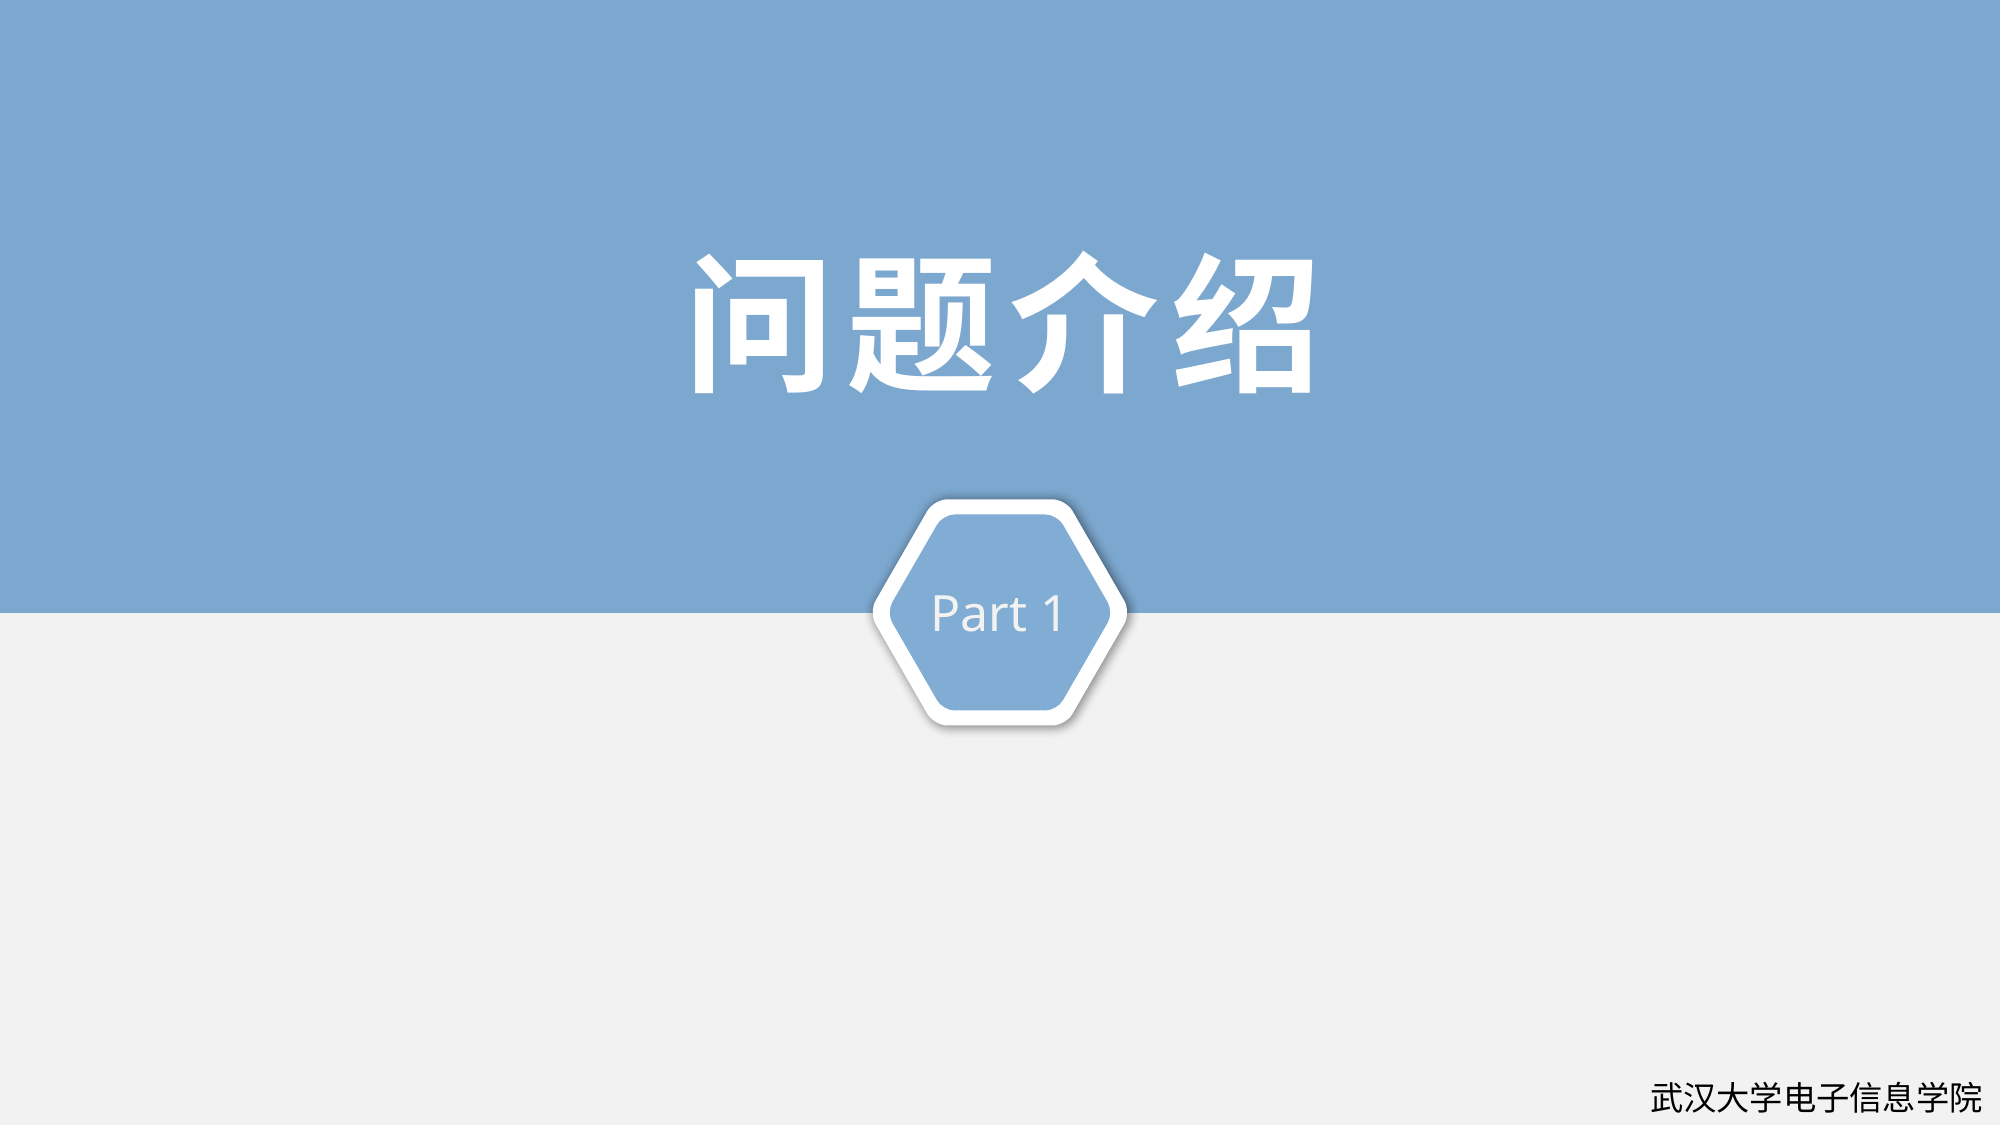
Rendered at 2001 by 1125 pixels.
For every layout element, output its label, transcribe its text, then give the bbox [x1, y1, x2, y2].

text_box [872, 499, 1127, 726]
text_box [0, 0, 2000, 614]
text_box 问题介绍 [545, 223, 1461, 419]
